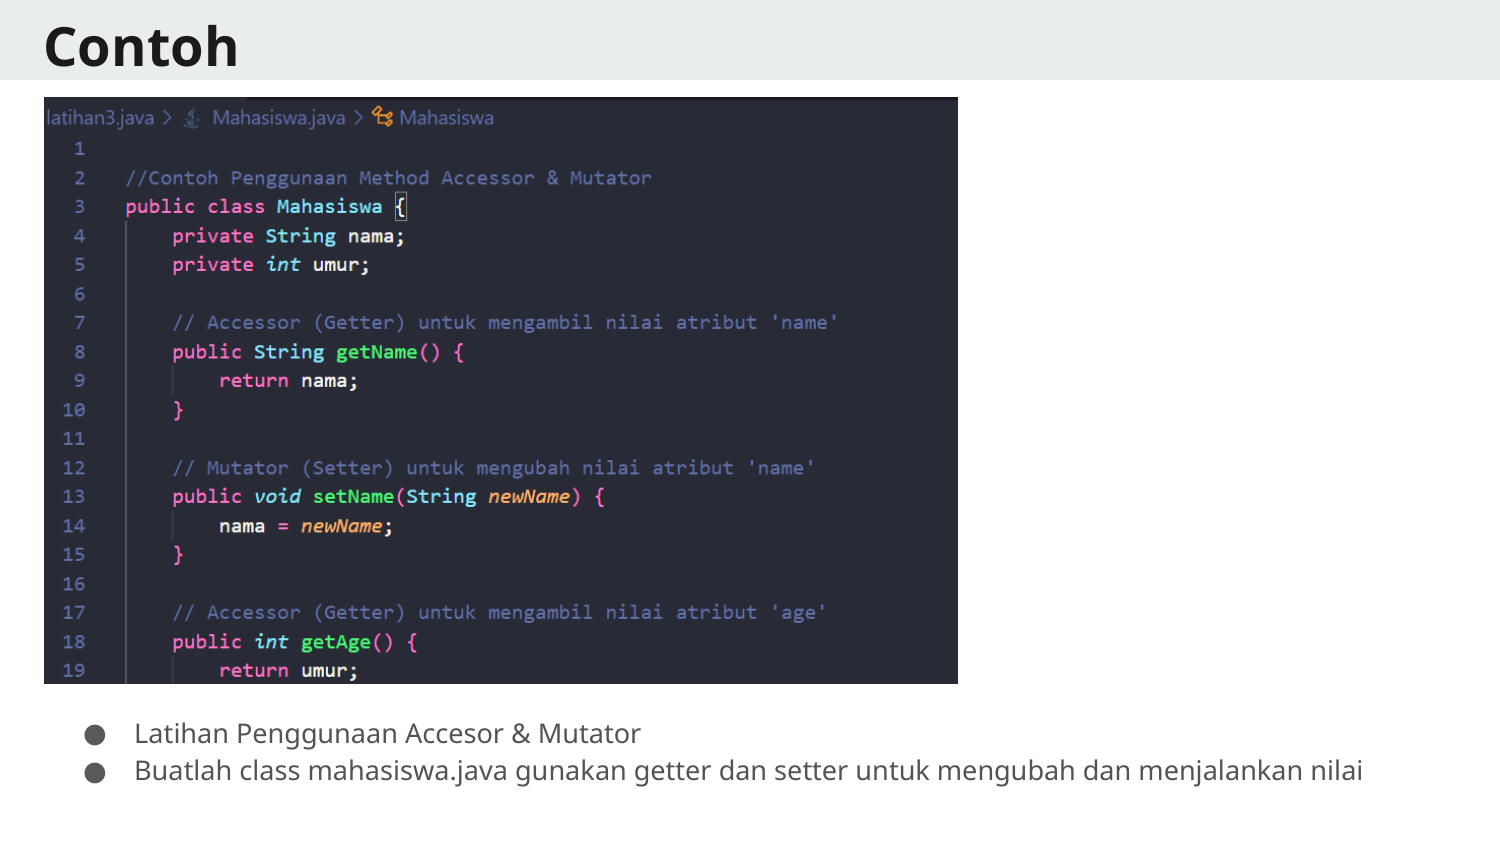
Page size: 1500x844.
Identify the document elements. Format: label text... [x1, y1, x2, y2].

list Latihan Penggunaan Accesor & Mutator Buatlah class mahasiswa.java gunakan getter dan setter untuk mengubah dan menjalankan nilai [44, 696, 1382, 746]
picture [43, 97, 959, 684]
title Contoh [28, 0, 1290, 85]
